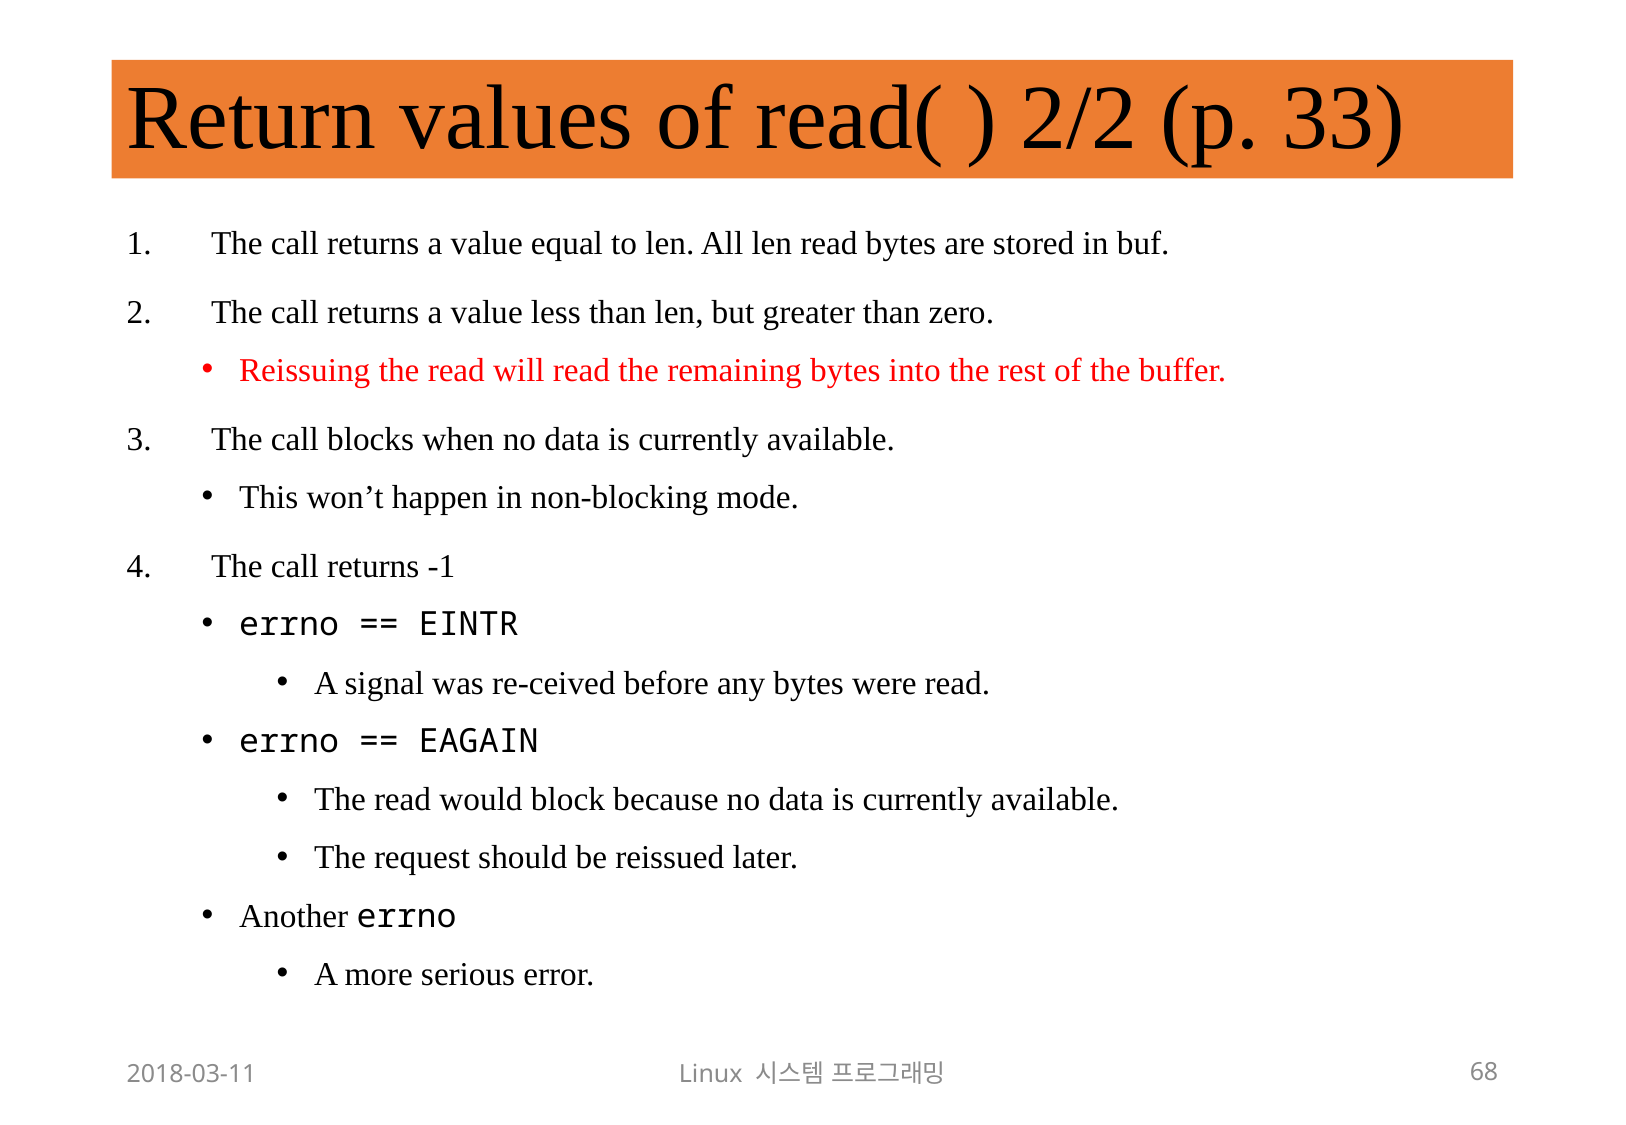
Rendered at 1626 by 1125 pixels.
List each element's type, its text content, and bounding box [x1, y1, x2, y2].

list The call returns a value equal to len. All len read bytes are stored in buf. The call returns a value less than len, but greater than zero. Reissuing the read will read the remaining bytes into the rest of the buffer. The call blocks when no data is currently available. This won’t happen in non‐blocking mode. The call returns -1 errno == EINTR A signal was re‐ceived before any bytes were read. errno == EAGAIN The read would block because no data is currently available. The request should be reissued later. Another errno A more serious error. [111, 205, 1514, 1014]
title Return values of read( ) 2/2 (p. 33) [111, 59, 1514, 179]
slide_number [111, 1042, 478, 1103]
footer Linux 시스템 프로그래밍 [538, 1042, 1087, 1103]
slide_number 68 [1147, 1042, 1514, 1103]
